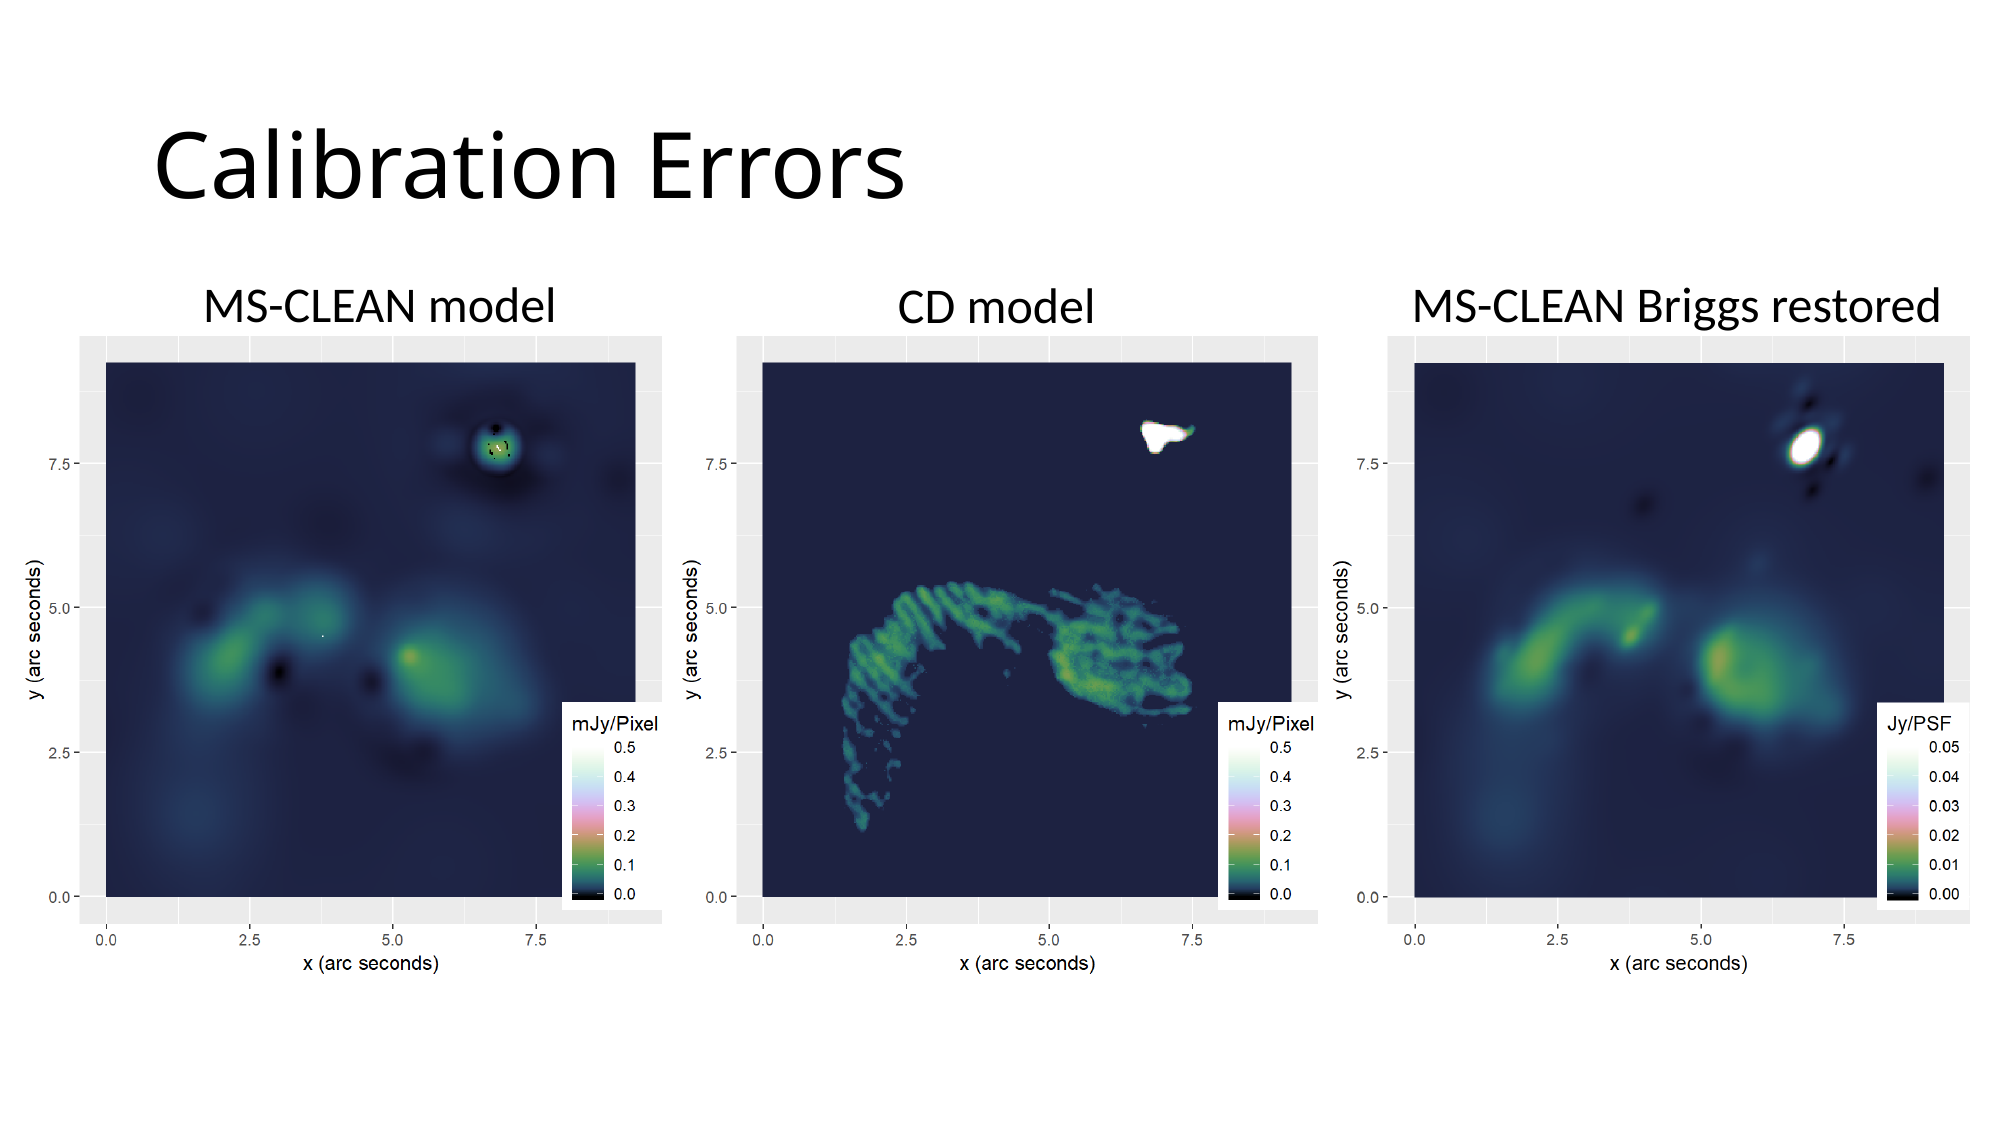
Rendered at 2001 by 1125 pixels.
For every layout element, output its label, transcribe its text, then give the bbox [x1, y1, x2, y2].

text_box CD model [883, 265, 1111, 326]
title Calibration Errors [137, 59, 1863, 278]
picture [14, 326, 672, 984]
picture [1322, 326, 1980, 984]
text_box MS-CLEAN model [188, 265, 572, 326]
text_box MS-CLEAN Briggs restored [1396, 265, 1958, 326]
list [672, 326, 1322, 984]
